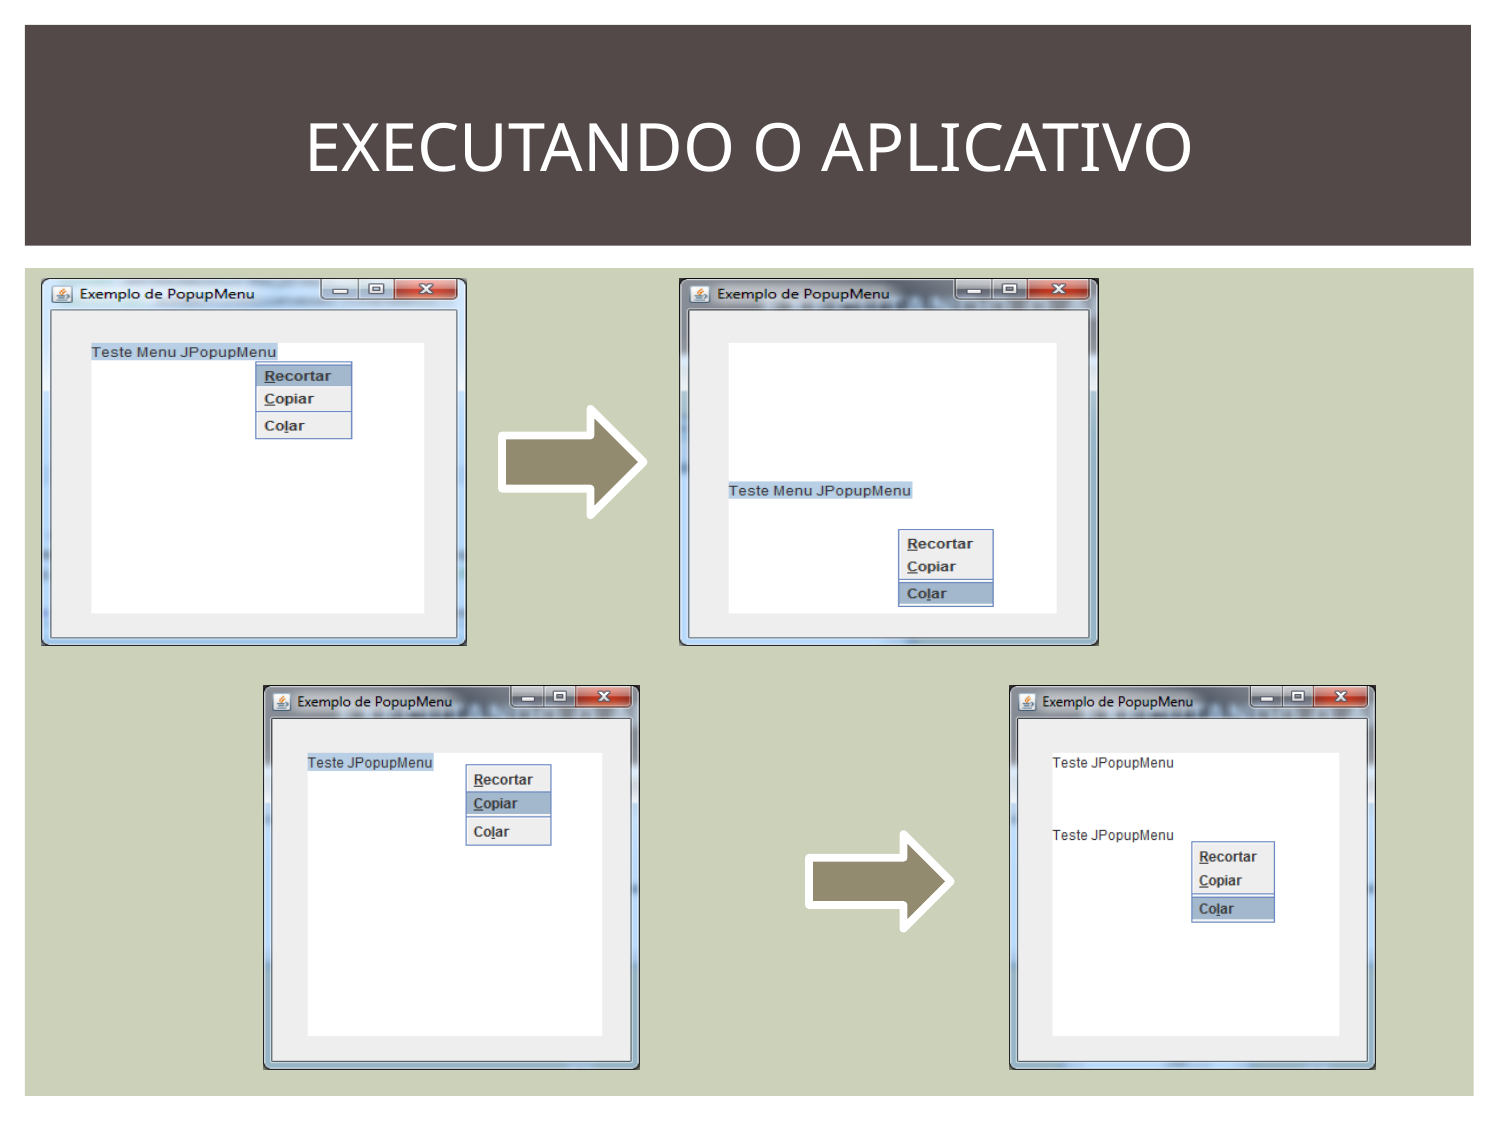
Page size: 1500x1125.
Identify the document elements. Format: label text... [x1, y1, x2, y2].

text_box [501, 408, 644, 516]
text_box [808, 834, 951, 929]
picture [41, 278, 467, 646]
title EXECUTANDO O APLICATIVO [62, 58, 1438, 232]
picture [678, 278, 1099, 646]
picture [1009, 685, 1377, 1070]
picture [263, 685, 640, 1070]
